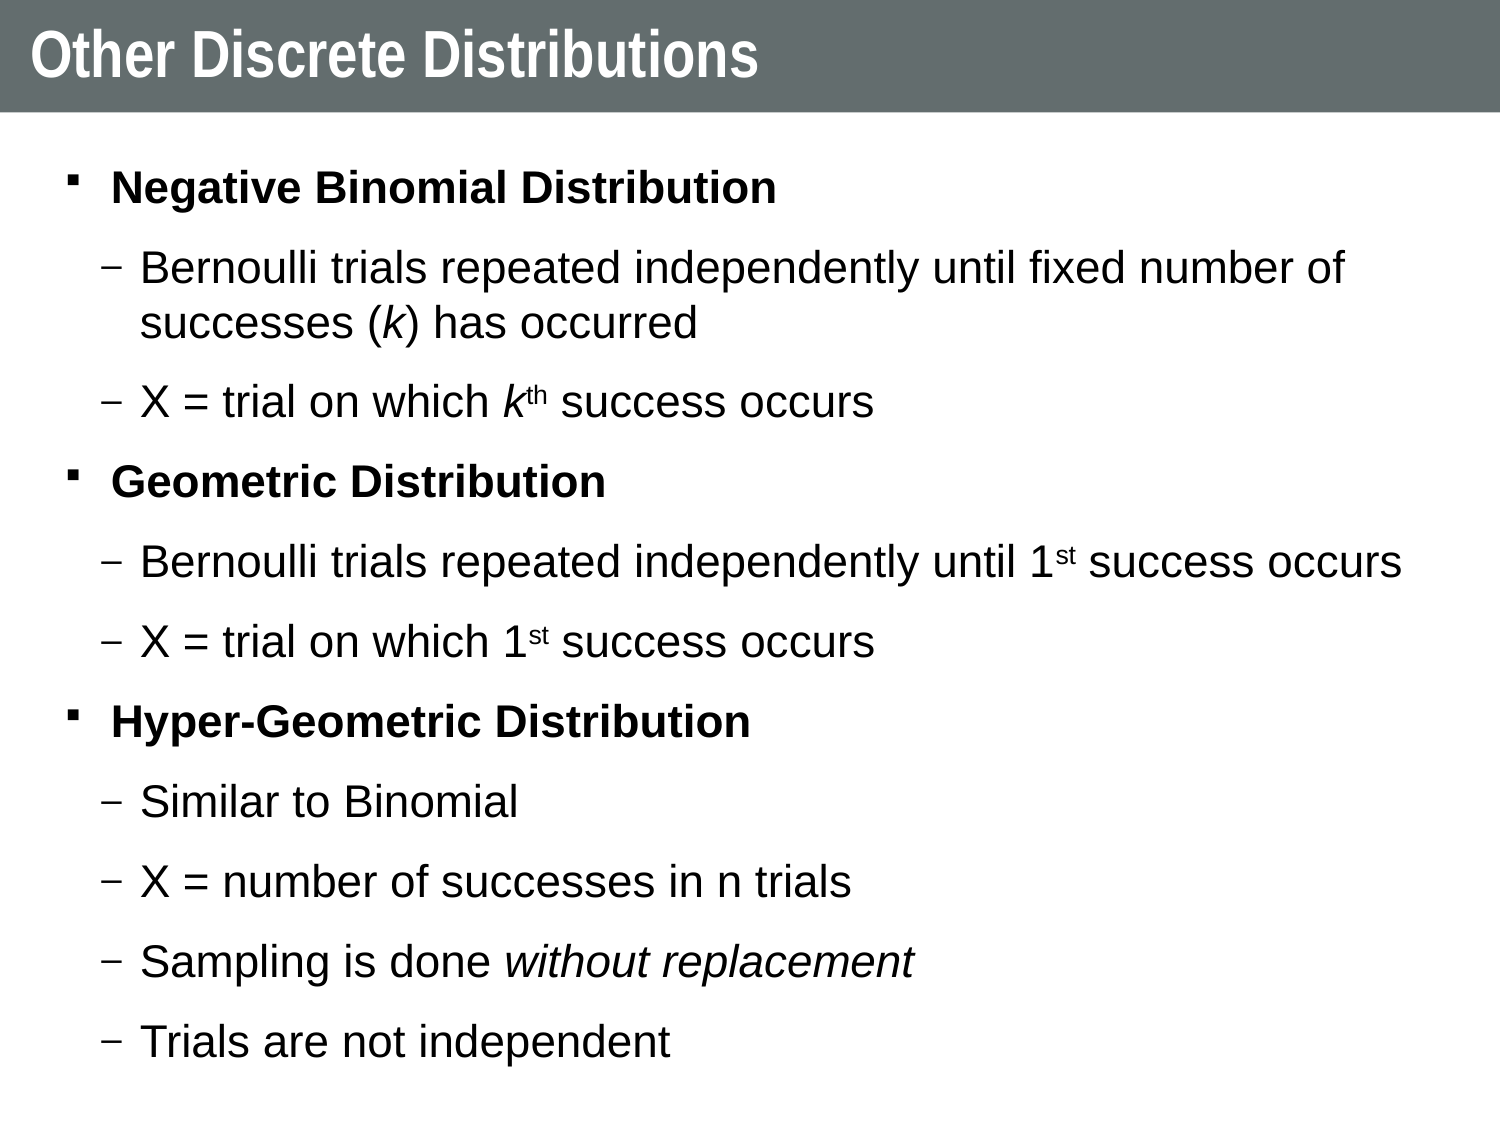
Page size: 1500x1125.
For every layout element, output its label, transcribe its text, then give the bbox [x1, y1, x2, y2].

title Other Discrete Distributions [0, 0, 1500, 117]
text_box Negative Binomial Distribution Bernoulli trials repeated independently until fixed number of successes (k) has occurred X = trial on which kth success occurs Geometric Distribution Bernoulli trials repeated independently until 1st success occurs X = trial on which 1st success occurs Hyper-Geometric Distribution Similar to Binomial X = number of successes in n trials Sampling is done without replacement Trials are not independent [49, 149, 1488, 850]
